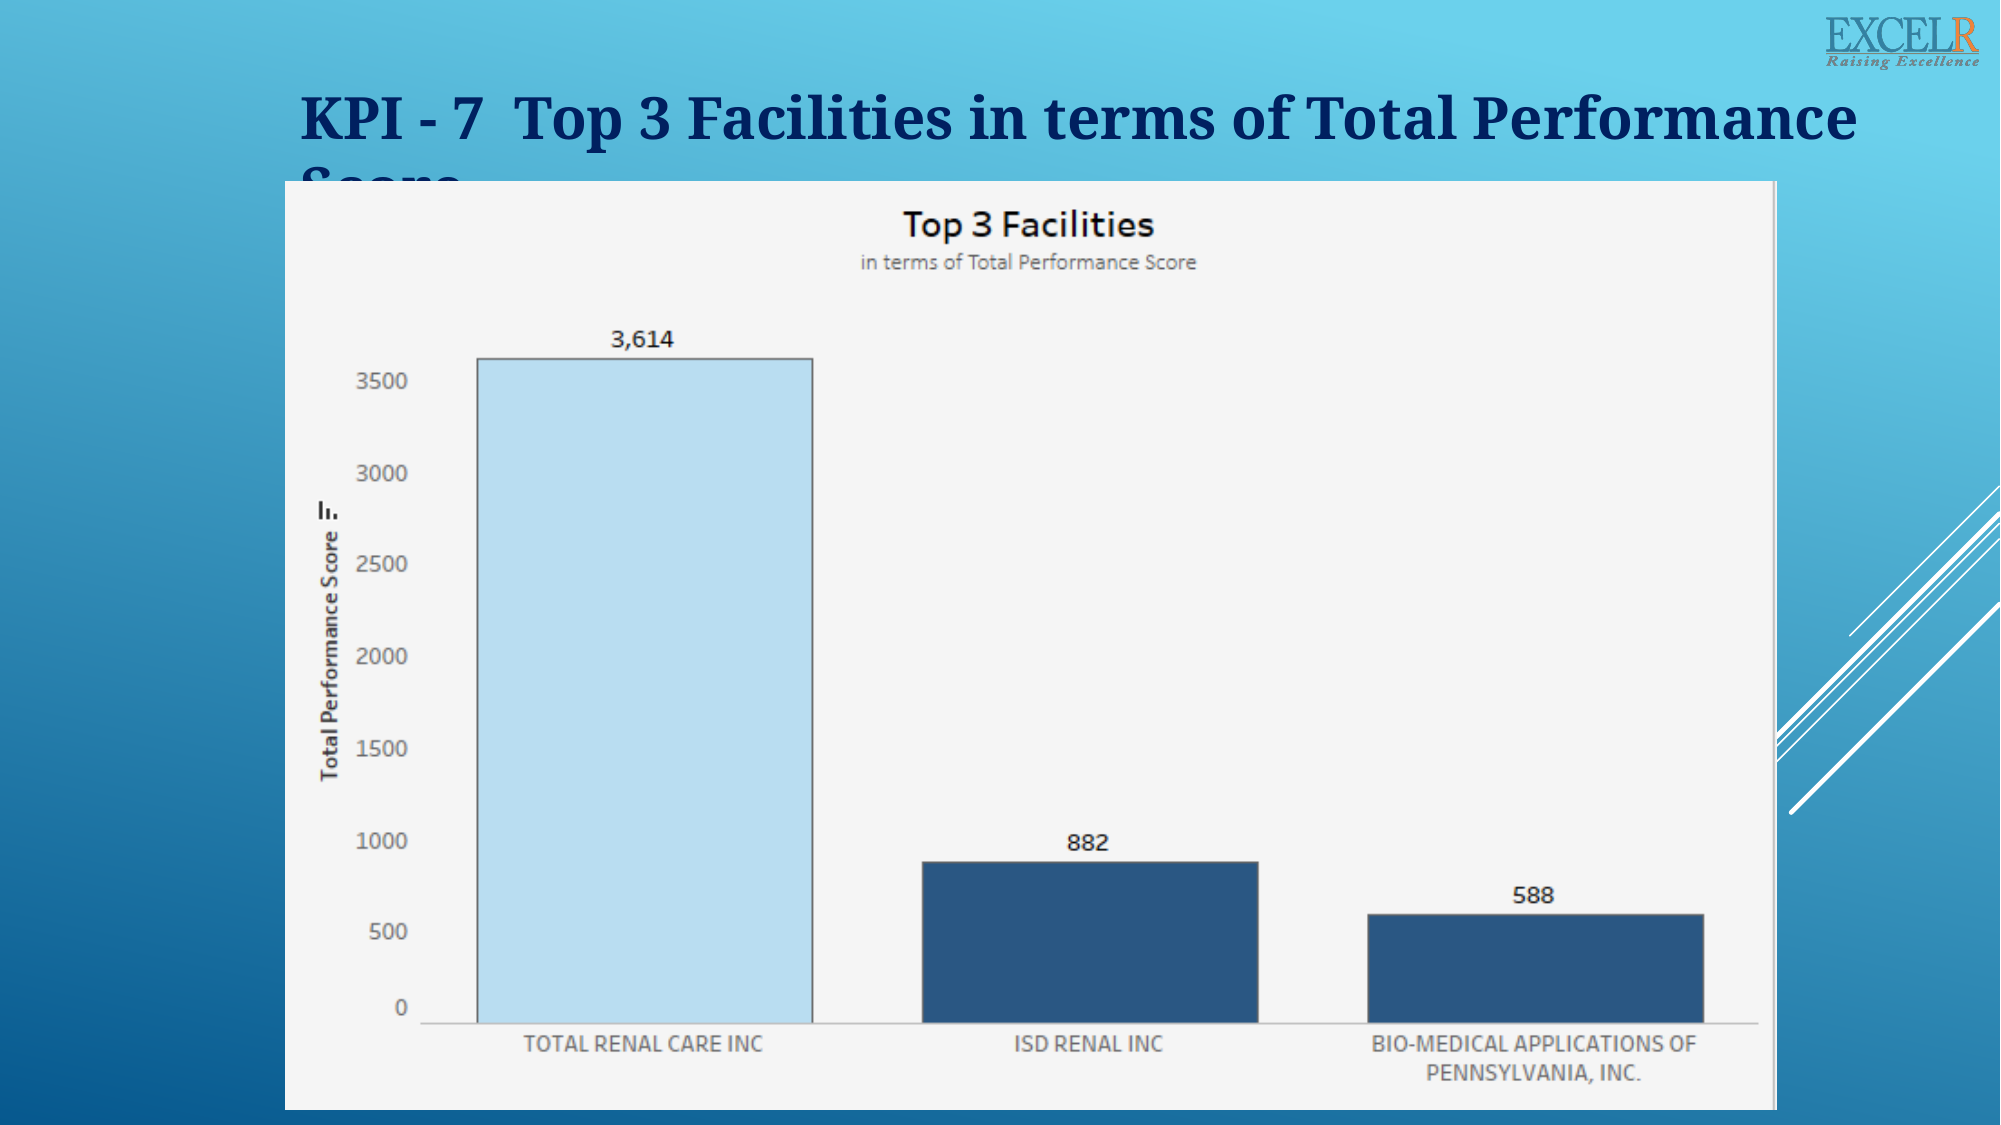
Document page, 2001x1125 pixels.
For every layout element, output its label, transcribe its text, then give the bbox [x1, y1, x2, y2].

picture [1826, 16, 1979, 71]
picture [285, 181, 1777, 1110]
text_box KPI - 7 Top 3 Facilities in terms of Total Performance Score [285, 73, 1941, 299]
